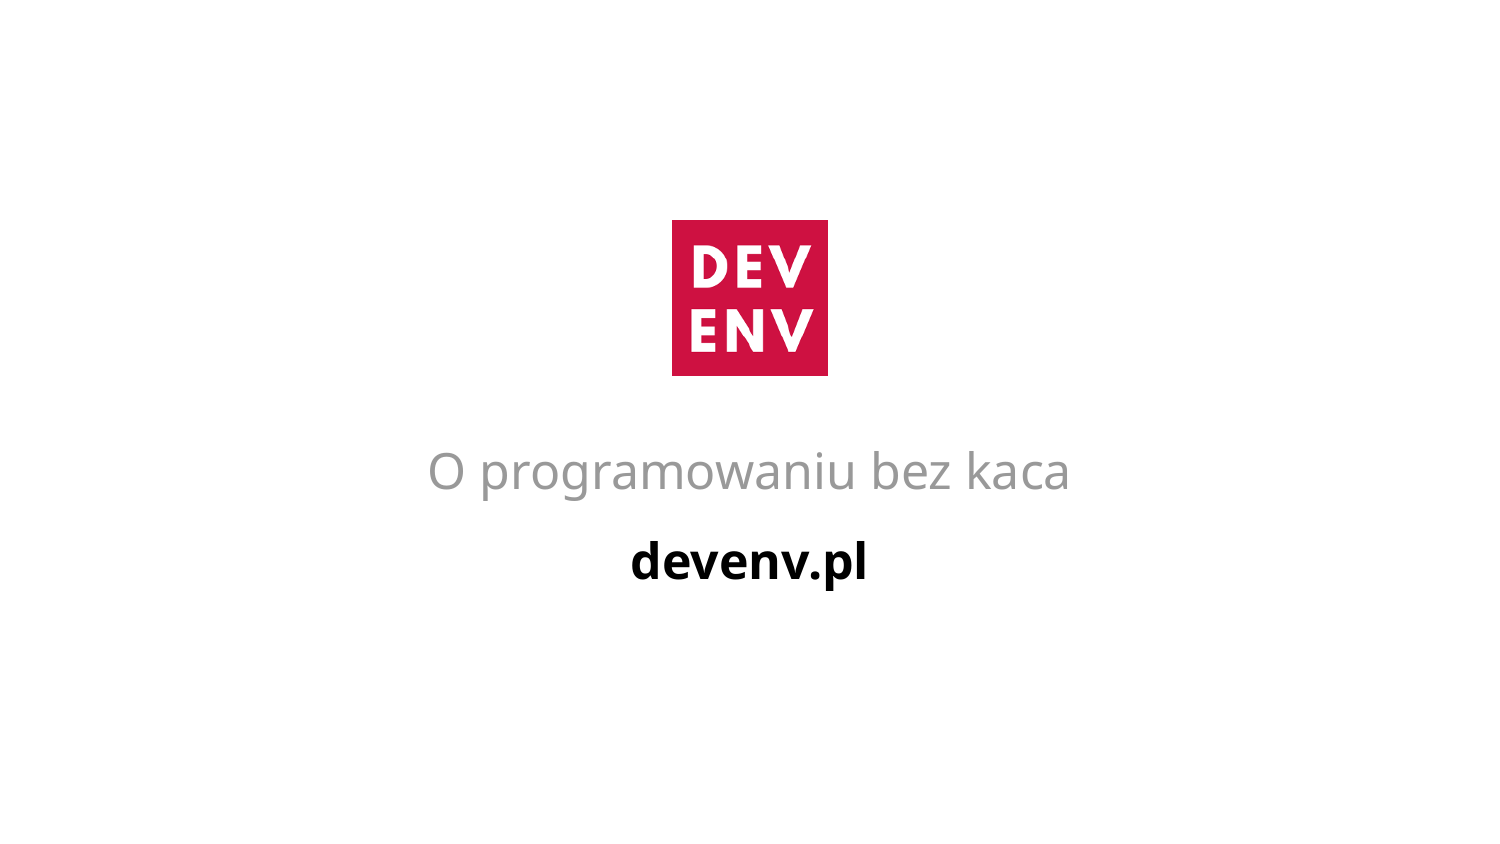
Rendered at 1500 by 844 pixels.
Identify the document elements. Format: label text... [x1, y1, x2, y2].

picture [672, 220, 828, 376]
text_box O programowaniu bez kaca devenv.pl [0, 394, 1500, 623]
